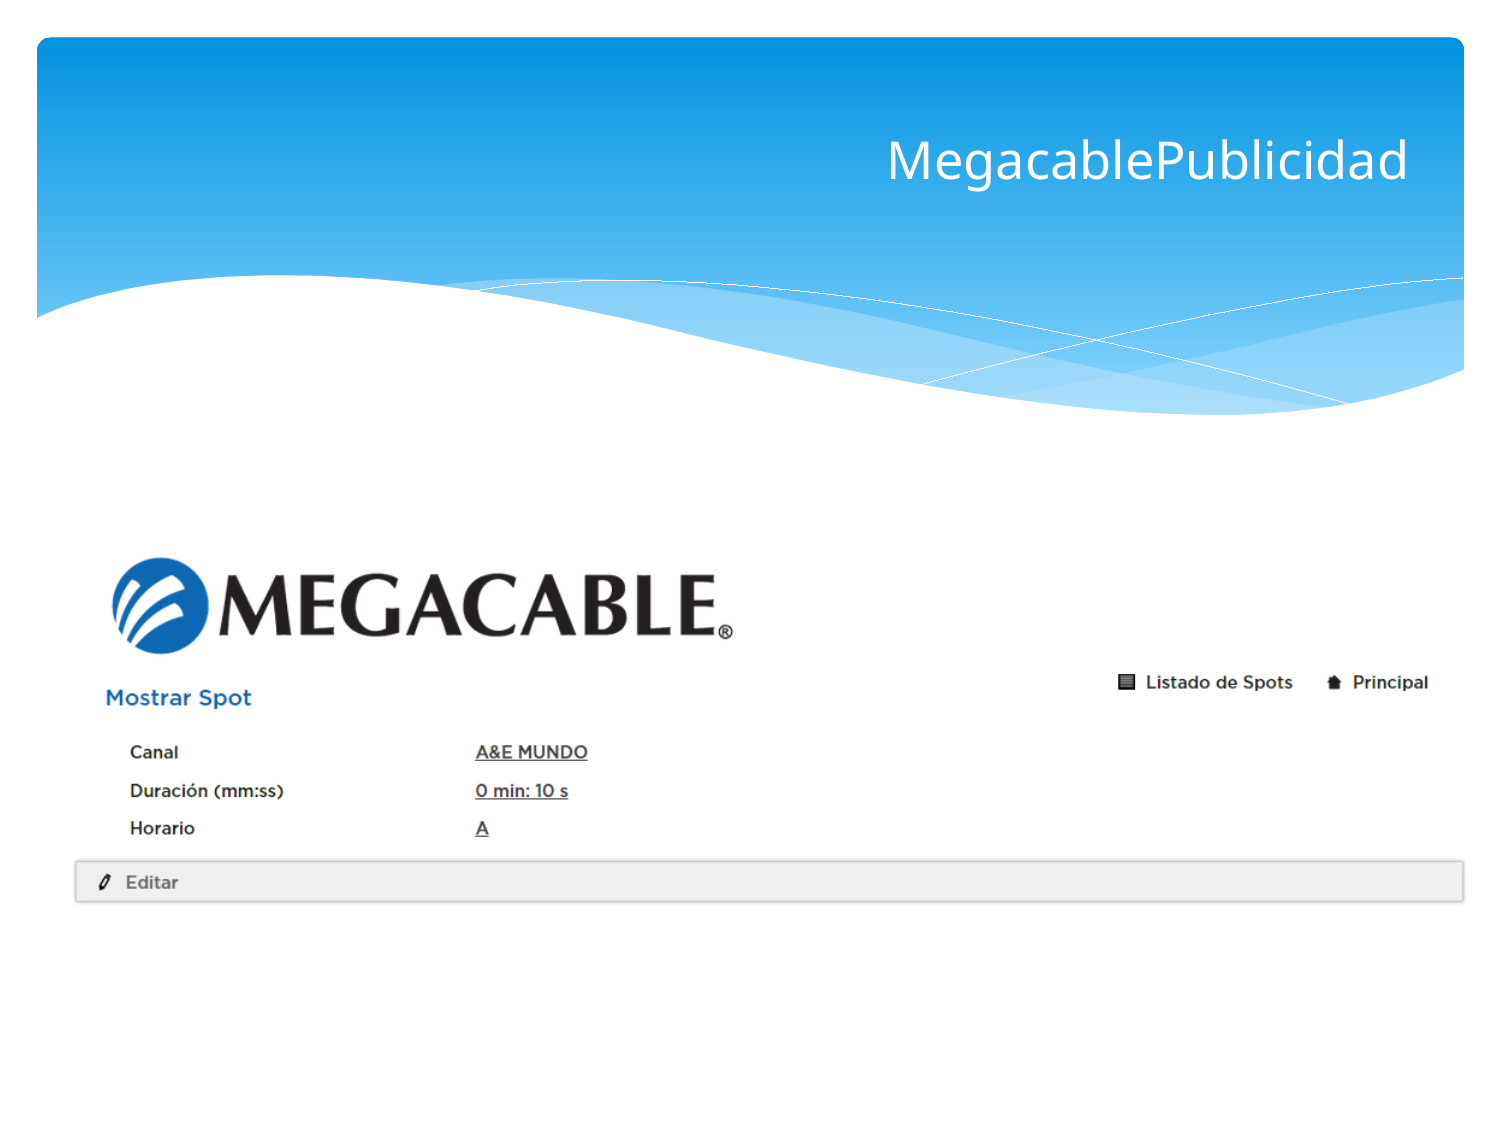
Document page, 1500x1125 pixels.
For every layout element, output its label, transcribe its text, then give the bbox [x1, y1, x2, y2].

picture [1, 550, 1500, 931]
title MegacablePublicidad [75, 55, 1425, 261]
